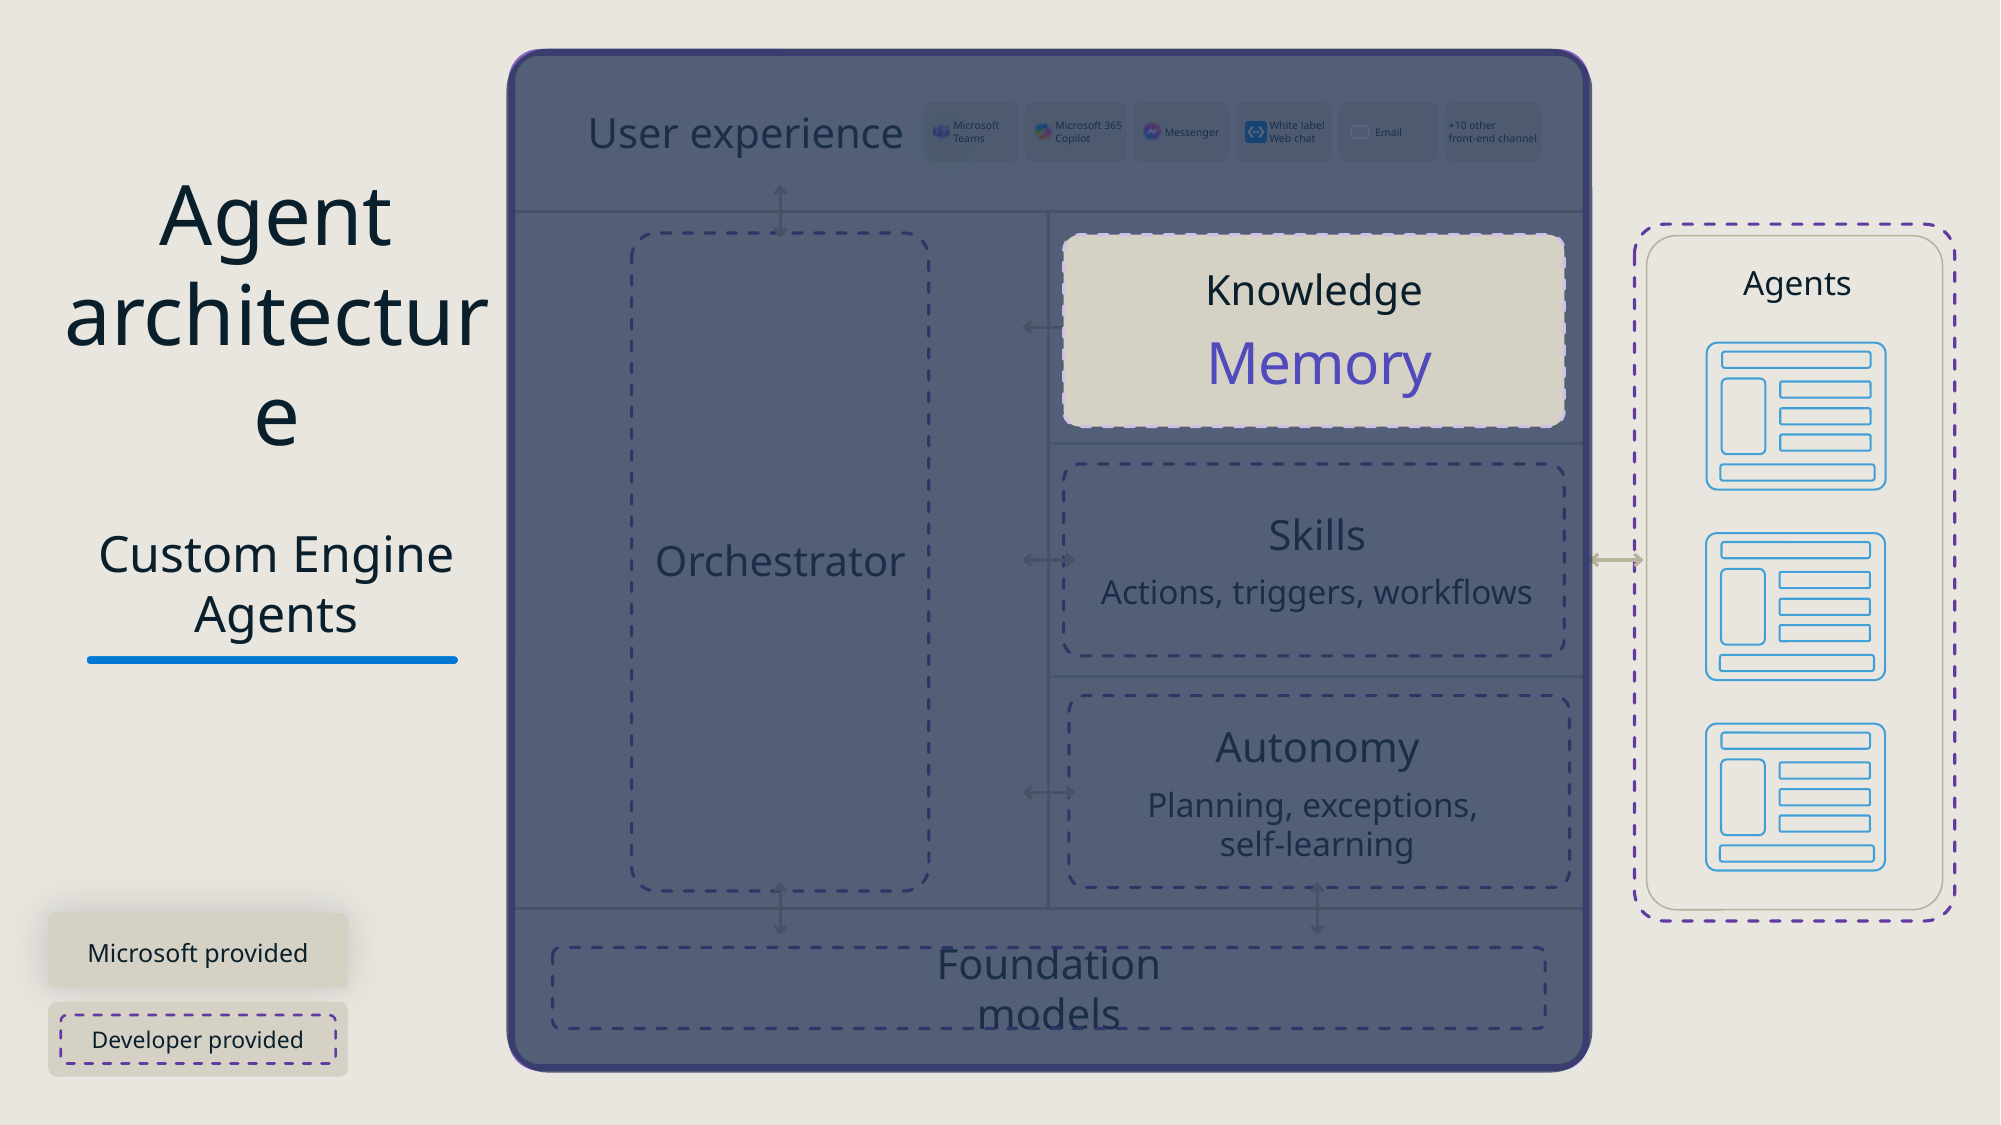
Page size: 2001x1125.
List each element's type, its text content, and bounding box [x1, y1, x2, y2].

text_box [511, 52, 1955, 1068]
title Agent architecture Custom Engine Agents [48, 161, 505, 642]
text_box [86, 656, 458, 664]
text_box [505, 69, 511, 1053]
text_box Microsoft provided [47, 912, 349, 989]
text_box [59, 1014, 337, 1065]
text_box [526, 1068, 1572, 1074]
text_box Developer provided [47, 1000, 349, 1078]
text_box [529, 47, 1570, 52]
